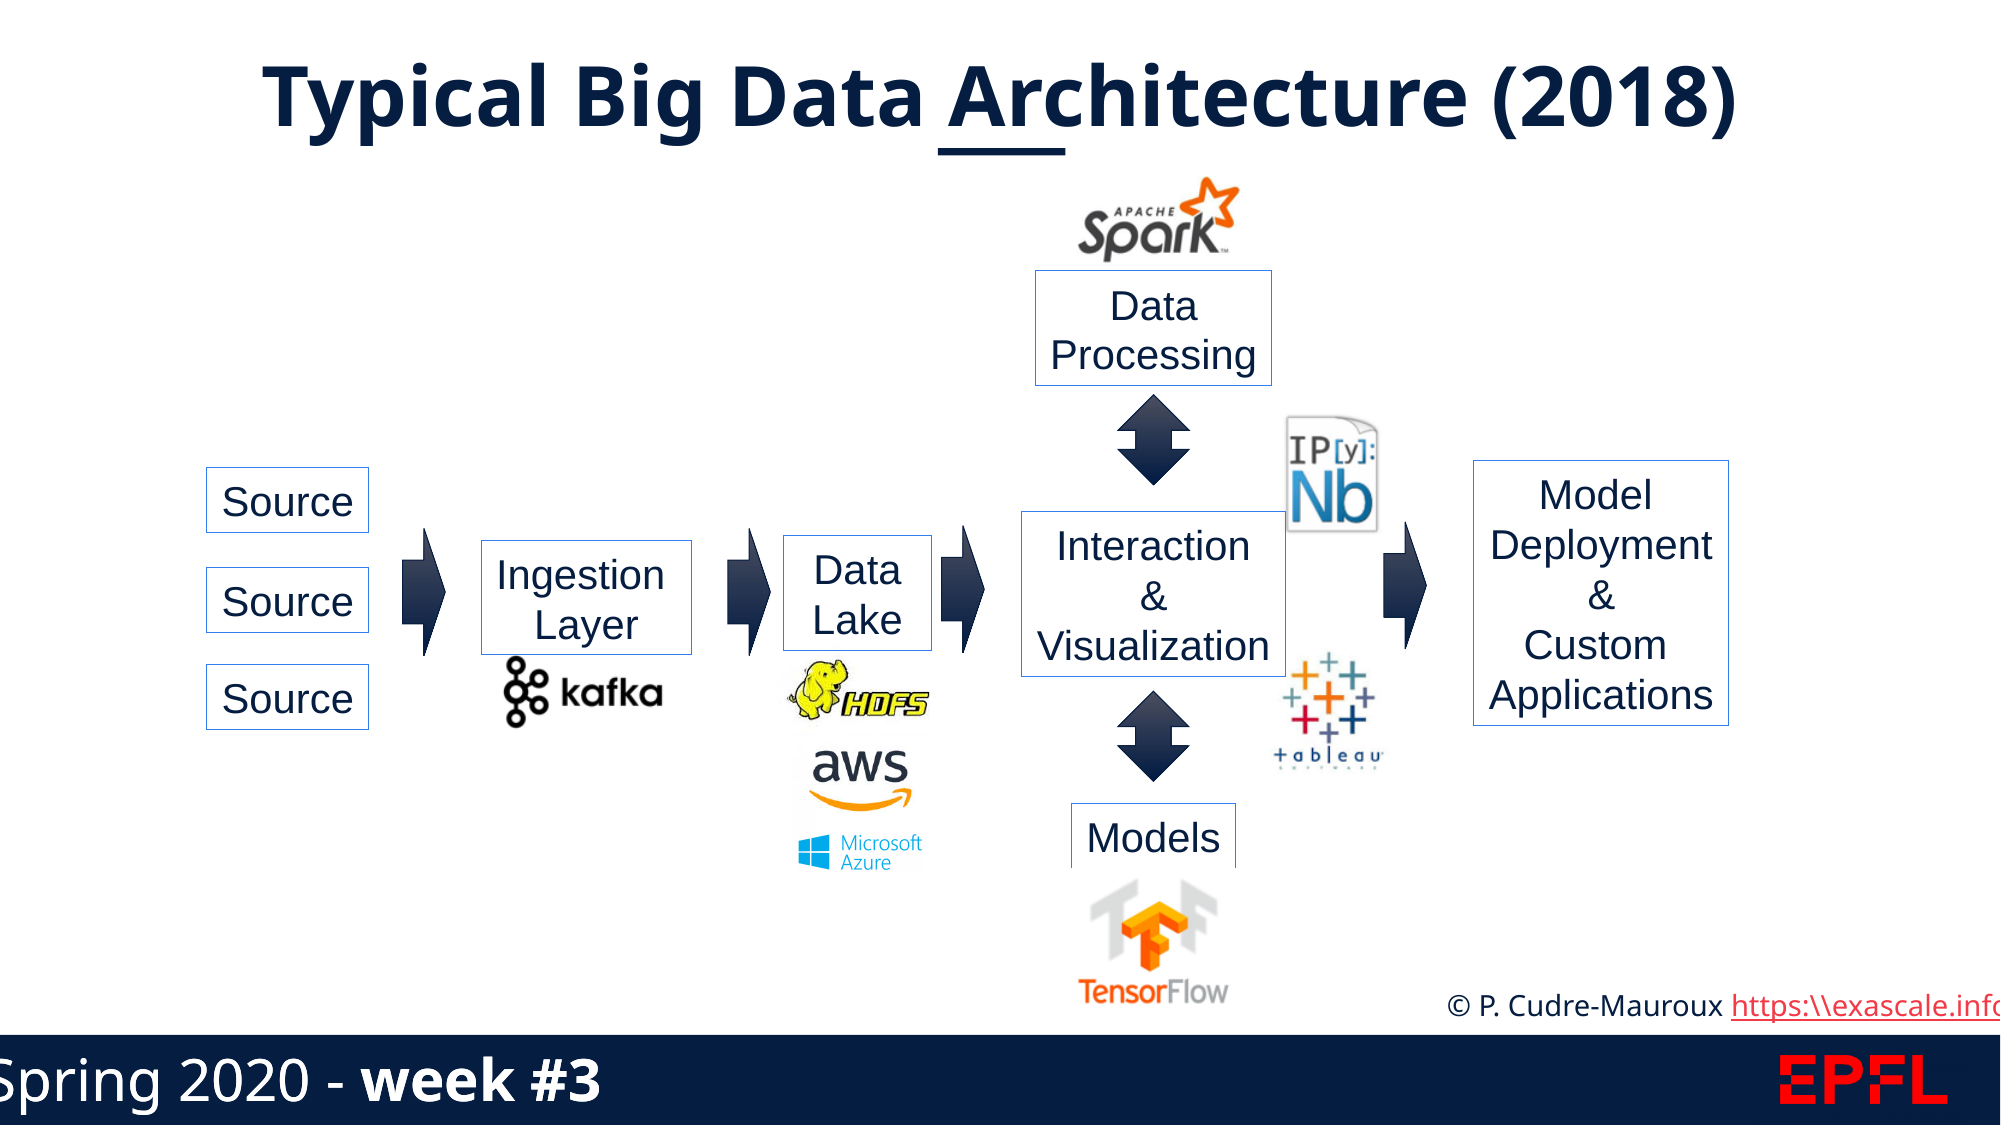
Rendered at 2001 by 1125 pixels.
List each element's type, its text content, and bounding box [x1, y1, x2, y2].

picture [1759, 1035, 1968, 1125]
text_box Source [206, 664, 369, 730]
picture [492, 644, 674, 740]
text_box [941, 525, 985, 653]
text_box Interaction & Visualization [1021, 511, 1286, 677]
text_box [727, 528, 771, 656]
text_box [402, 528, 446, 656]
text_box Source [206, 467, 369, 533]
text_box [1383, 521, 1427, 650]
text_box Model Deployment & Custom Applications [1473, 460, 1729, 726]
picture [1077, 176, 1240, 264]
text_box Typical Big Data Architecture (2018) [253, 39, 1747, 147]
picture [1023, 868, 1286, 1017]
text_box Data Lake [783, 535, 932, 651]
picture [1268, 412, 1393, 536]
text_box [937, 148, 1066, 156]
text_box Data Processing [1035, 270, 1272, 386]
text_box [1116, 690, 1191, 782]
picture [771, 643, 930, 872]
text_box Source [206, 567, 369, 633]
text_box Models [1071, 803, 1236, 868]
text_box © P. Cudre-Mauroux https:\\exascale.info [1432, 979, 2000, 1035]
text_box [1116, 394, 1191, 486]
text_box Ingestion Layer [481, 540, 692, 655]
picture [1264, 642, 1396, 775]
